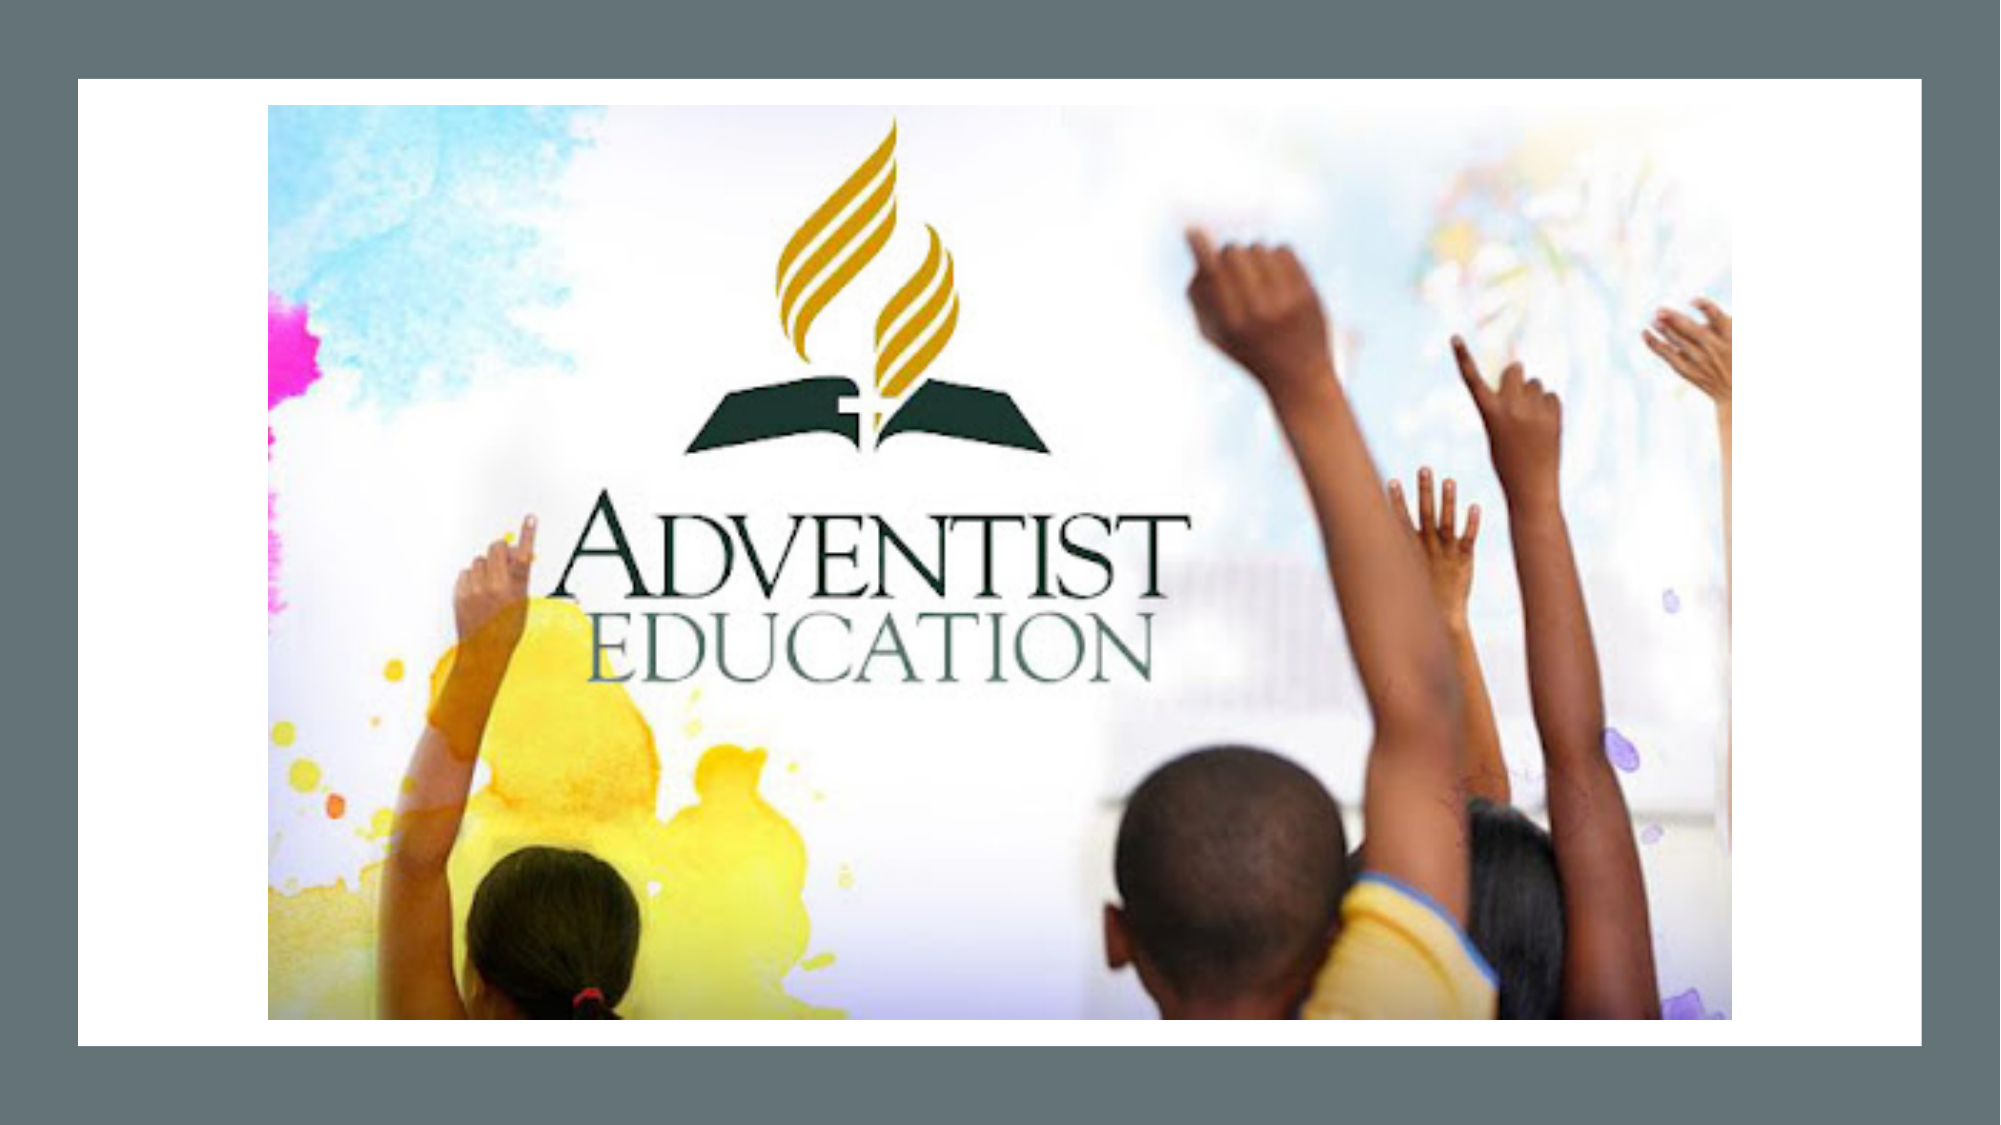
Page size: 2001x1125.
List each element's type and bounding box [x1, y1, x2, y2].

text_box [77, 77, 1923, 1048]
text_box [0, 0, 2000, 1125]
picture [268, 104, 1732, 1020]
